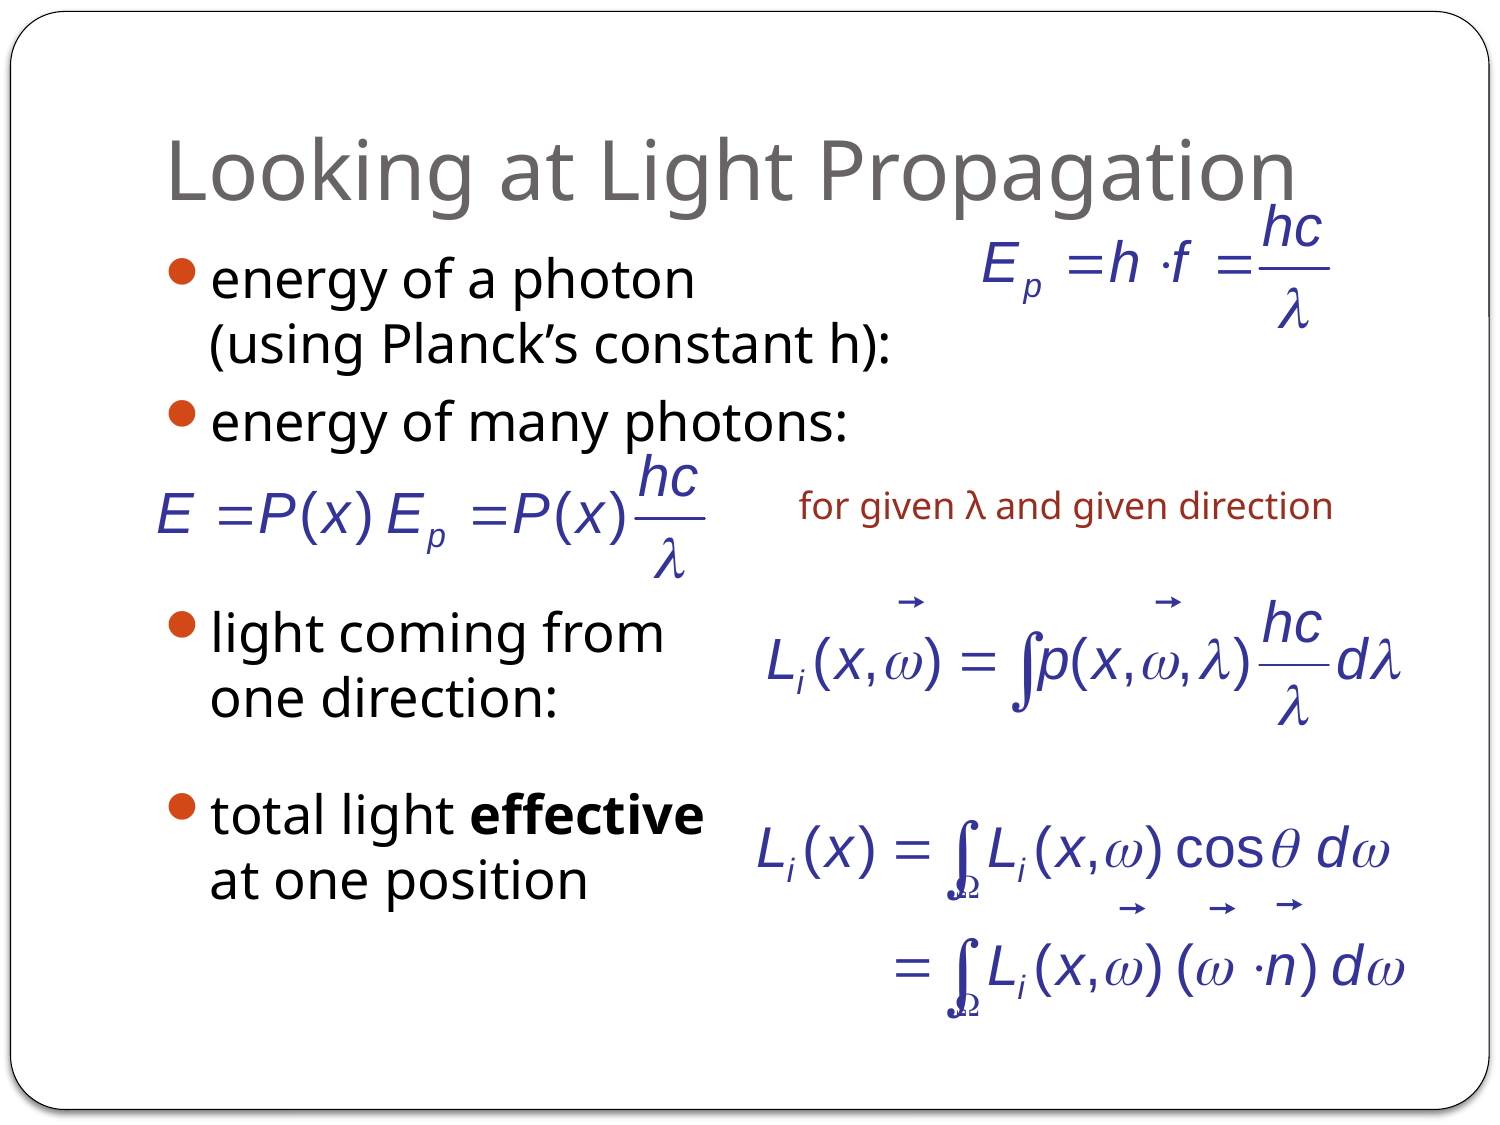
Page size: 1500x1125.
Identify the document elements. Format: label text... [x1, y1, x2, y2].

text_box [749, 798, 1413, 1026]
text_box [149, 440, 713, 588]
list energy of a photon (using Planck’s constant h): energy of many photons: light coming from one direction: total light effective at one position [150, 237, 1425, 988]
text_box for given λ and given direction [783, 474, 1350, 535]
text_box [759, 587, 1413, 735]
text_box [974, 190, 1340, 338]
title Looking at Light Propagation [150, 45, 1425, 233]
